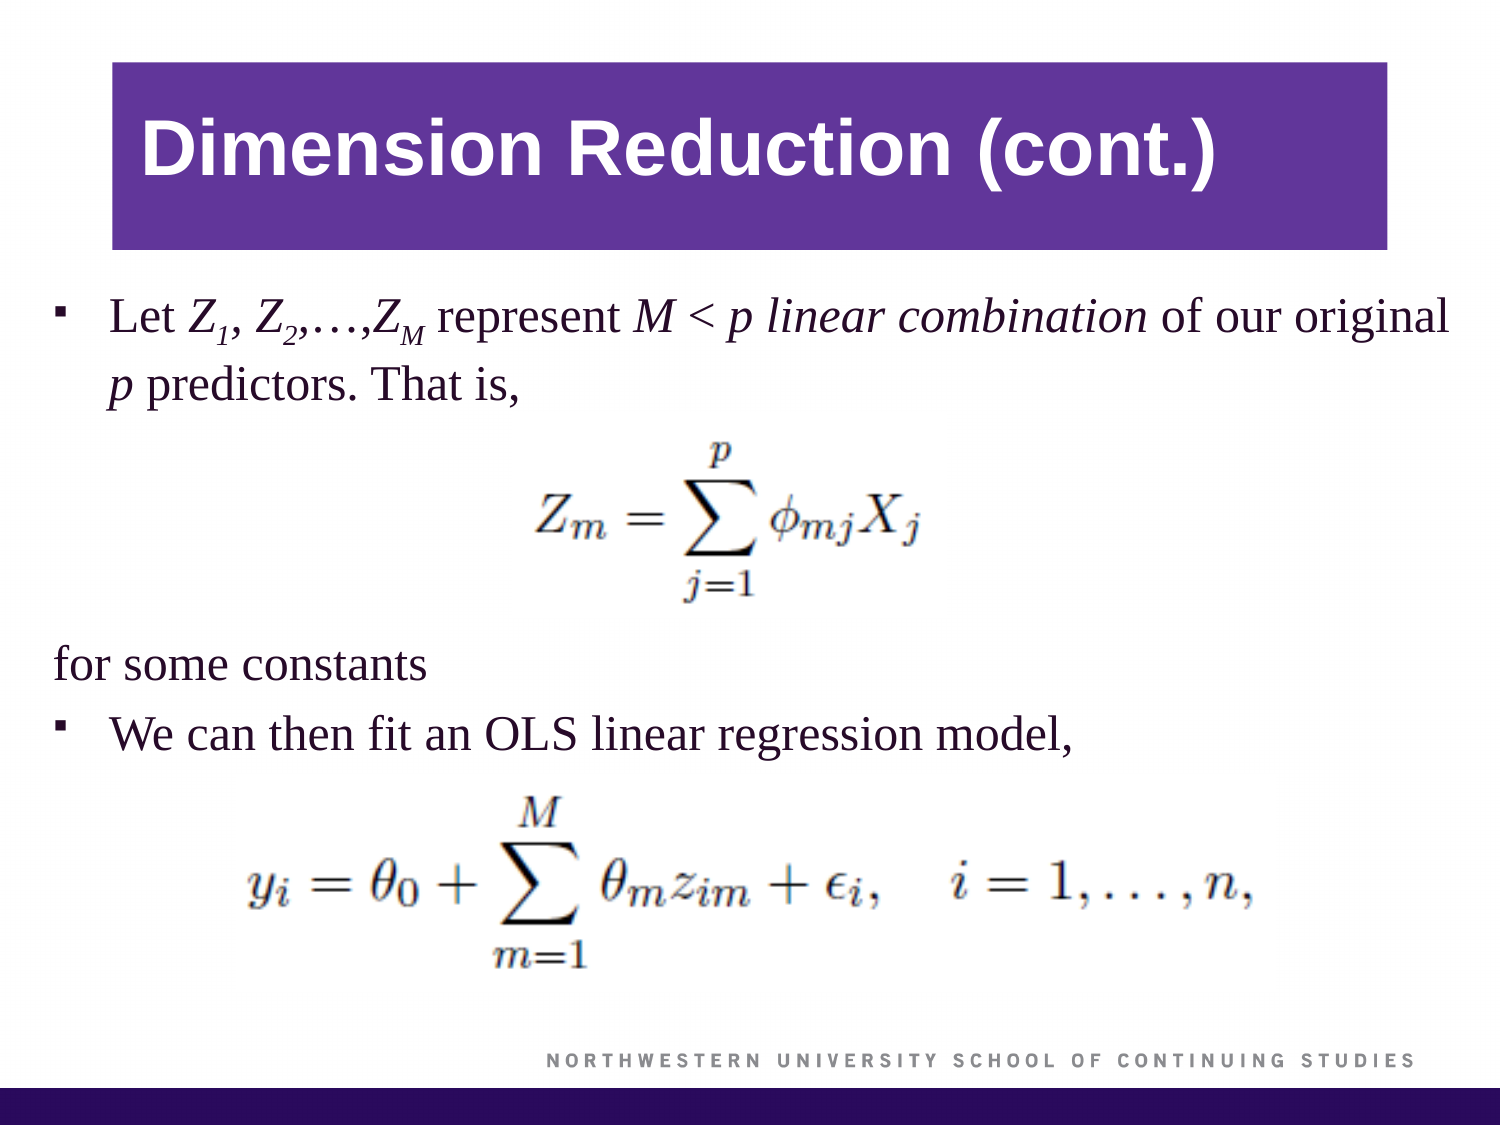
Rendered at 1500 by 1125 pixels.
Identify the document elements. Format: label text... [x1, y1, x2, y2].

title Dimension Reduction (cont.) [125, 50, 1400, 238]
picture [0, 0, 1500, 1125]
